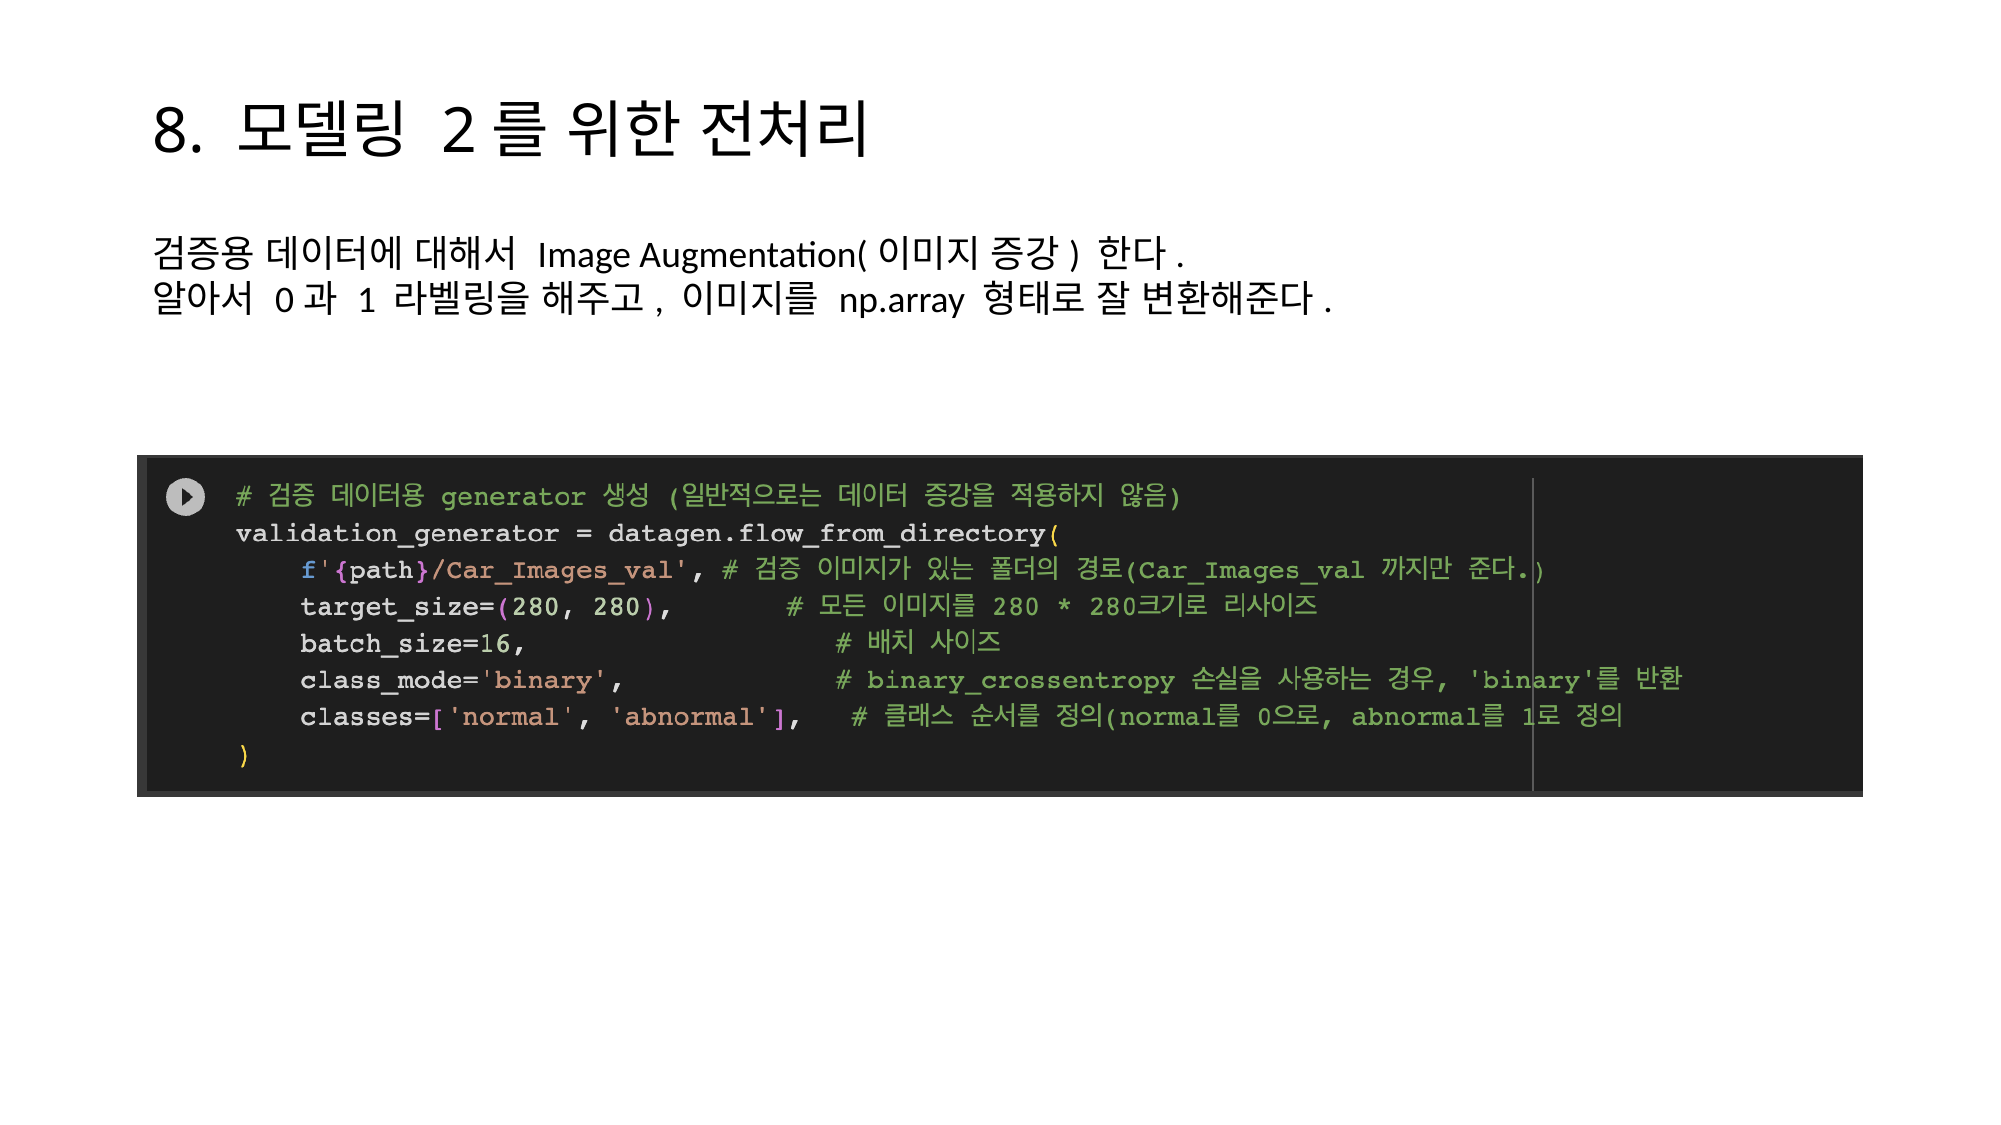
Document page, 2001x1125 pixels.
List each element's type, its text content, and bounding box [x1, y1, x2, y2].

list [137, 455, 1863, 797]
title 8. 모델링 2를 위한 전처리 [137, 23, 1863, 241]
text_box 검증용 데이터에 대해서 Image Augmentation(이미지 증강) 한다. 알아서 0과 1 라벨링을 해주고, 이미지를 np.array 형태로 잘 변환해준다. [137, 222, 1823, 328]
